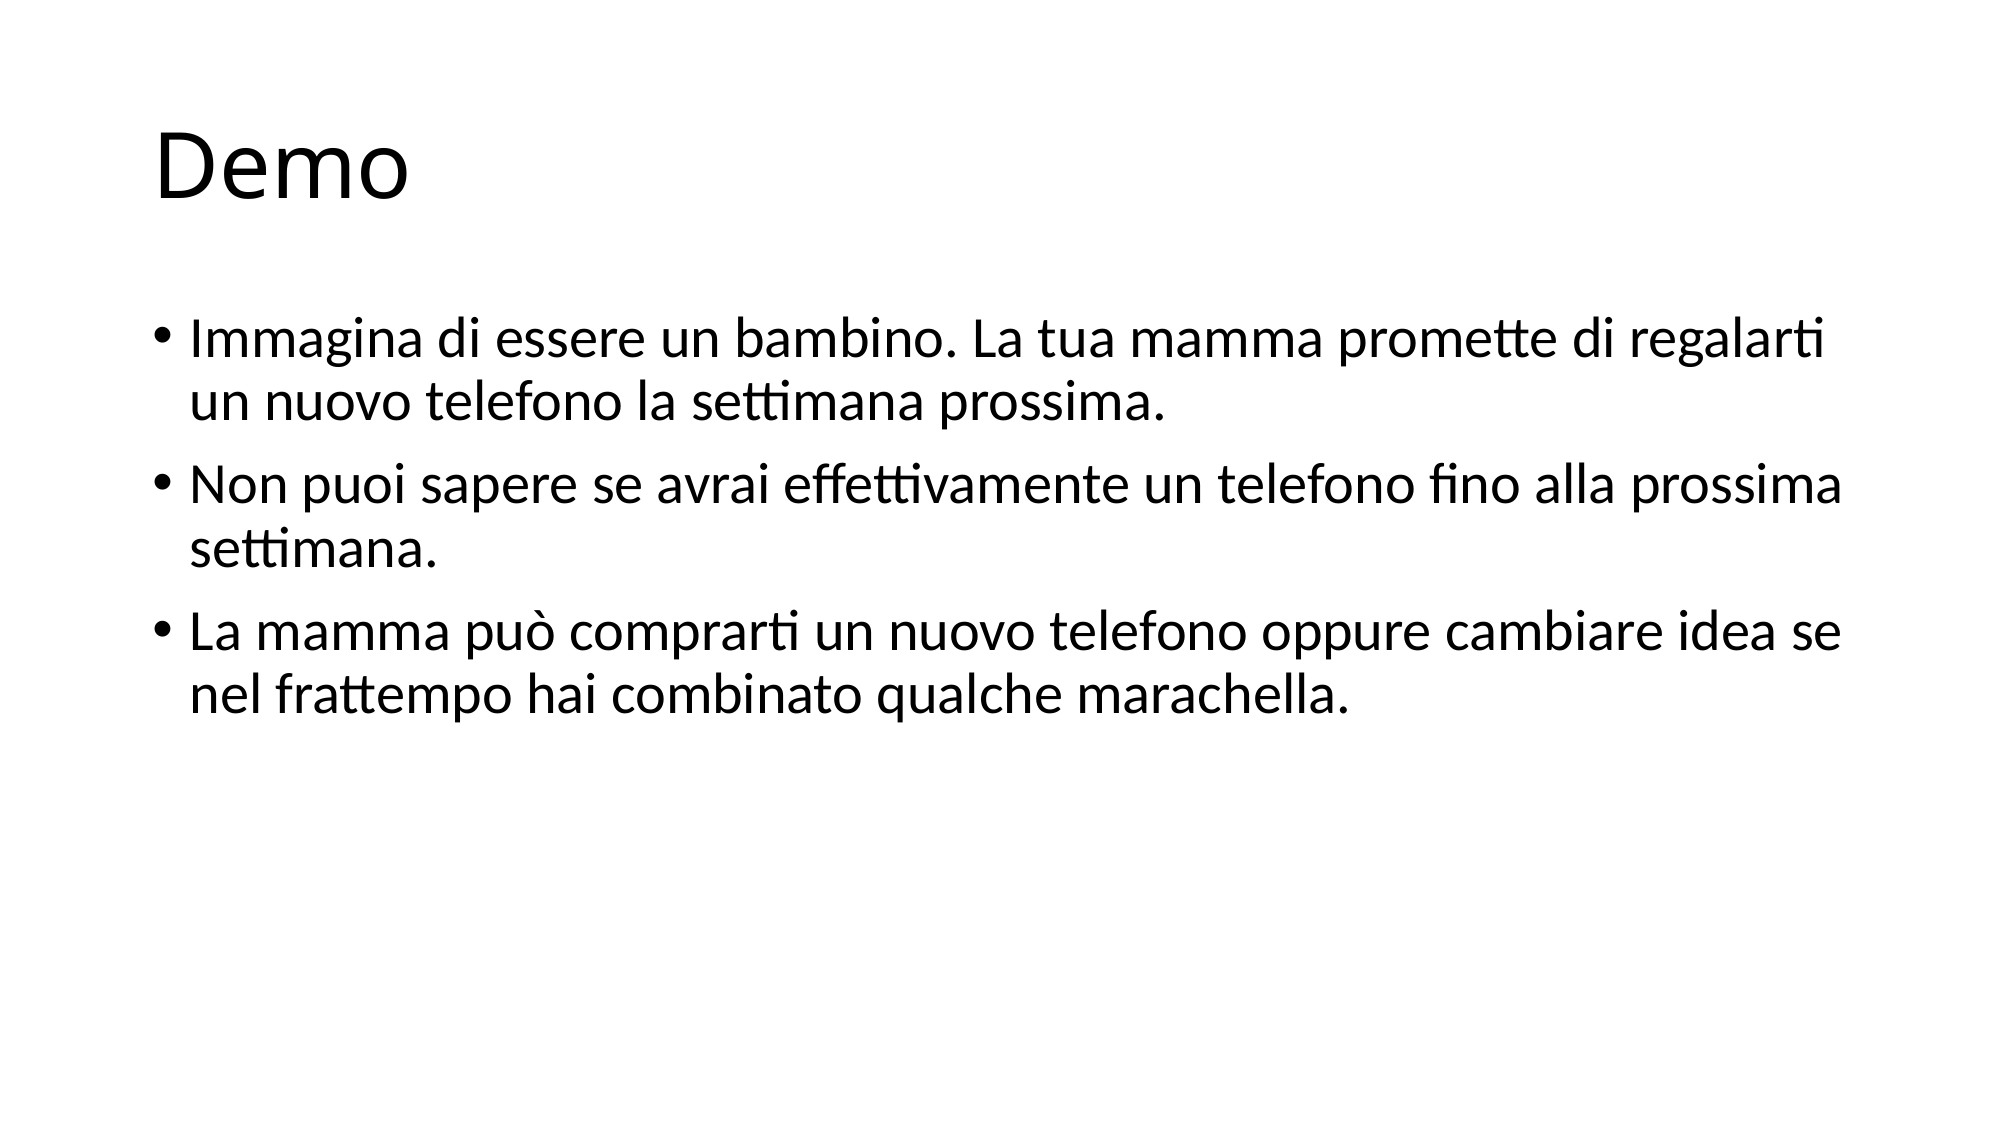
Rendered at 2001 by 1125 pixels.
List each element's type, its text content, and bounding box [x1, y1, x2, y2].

list Immagina di essere un bambino. La tua mamma promette di regalarti un nuovo telefono la settimana prossima. Non puoi sapere se avrai effettivamente un telefono fino alla prossima settimana. La mamma può comprarti un nuovo telefono oppure cambiare idea se nel frattempo hai combinato qualche marachella. [137, 299, 1863, 1014]
title Demo [137, 59, 1863, 278]
